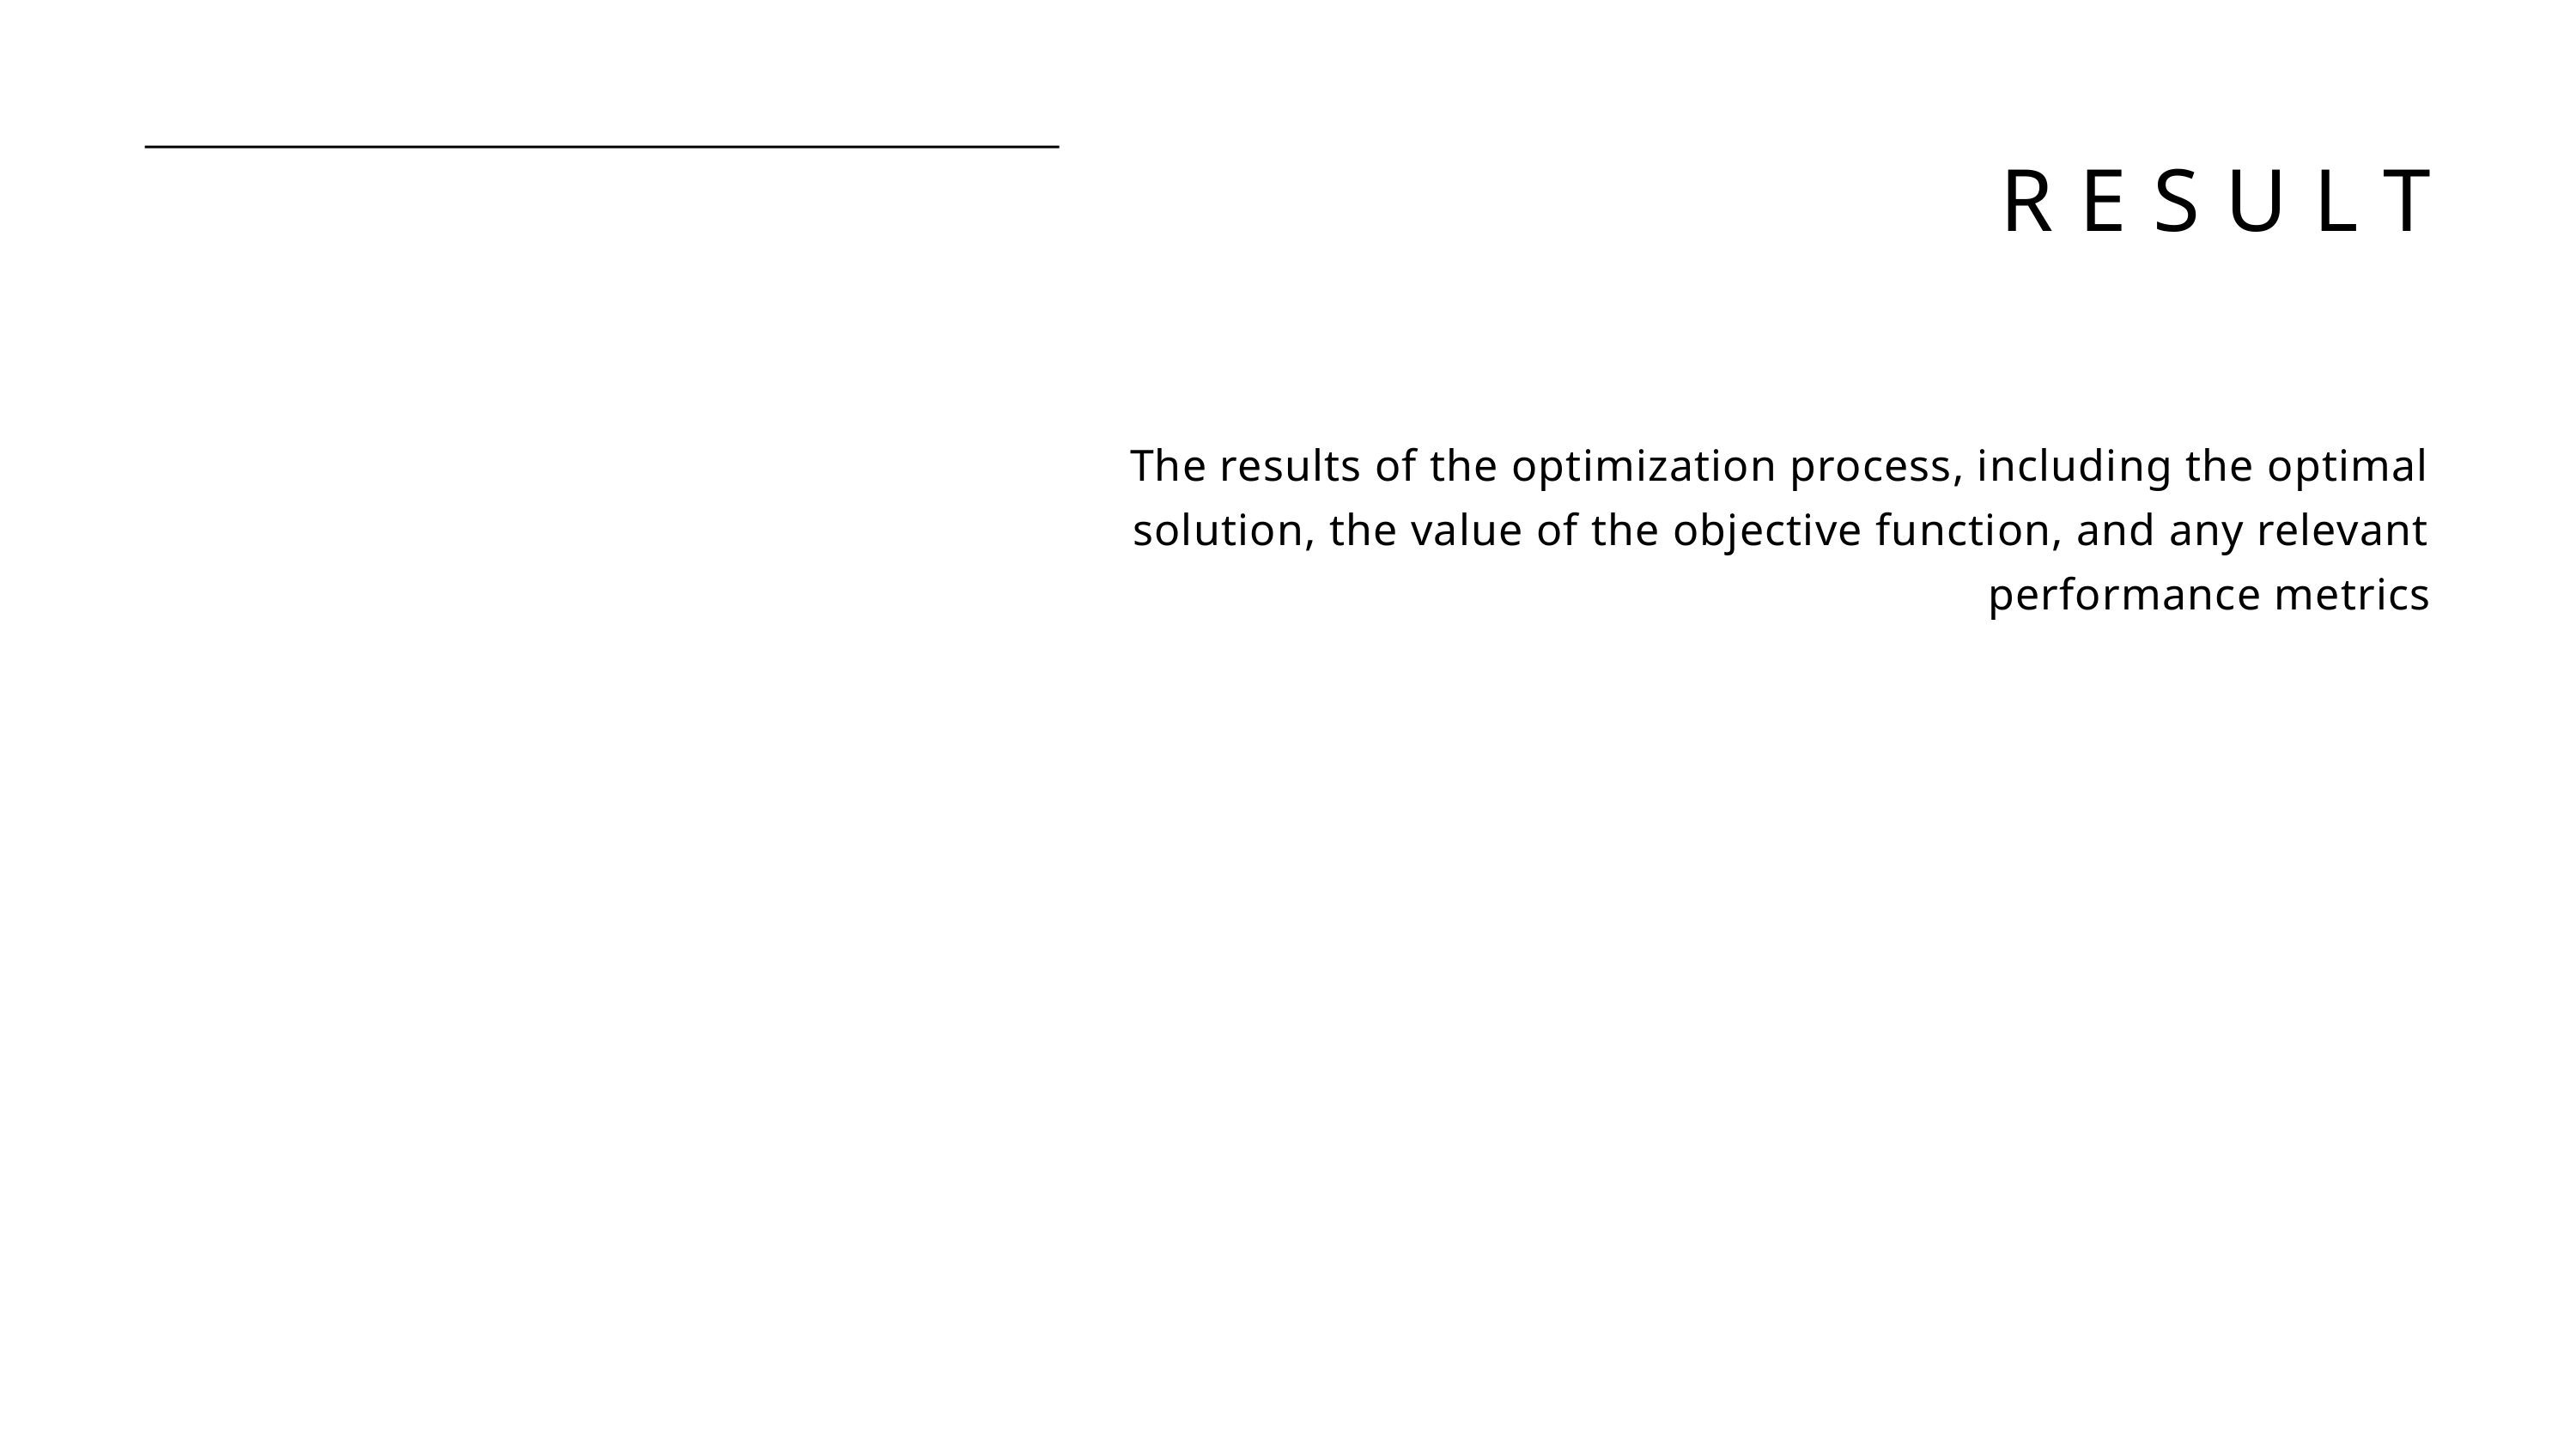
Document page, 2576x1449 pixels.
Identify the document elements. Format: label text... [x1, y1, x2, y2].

text_box RESULT [1118, 136, 2432, 249]
text_box The results of the optimization process, including the optimal solution, the value of the objective function, and any relevant performance metrics [1042, 425, 2432, 619]
